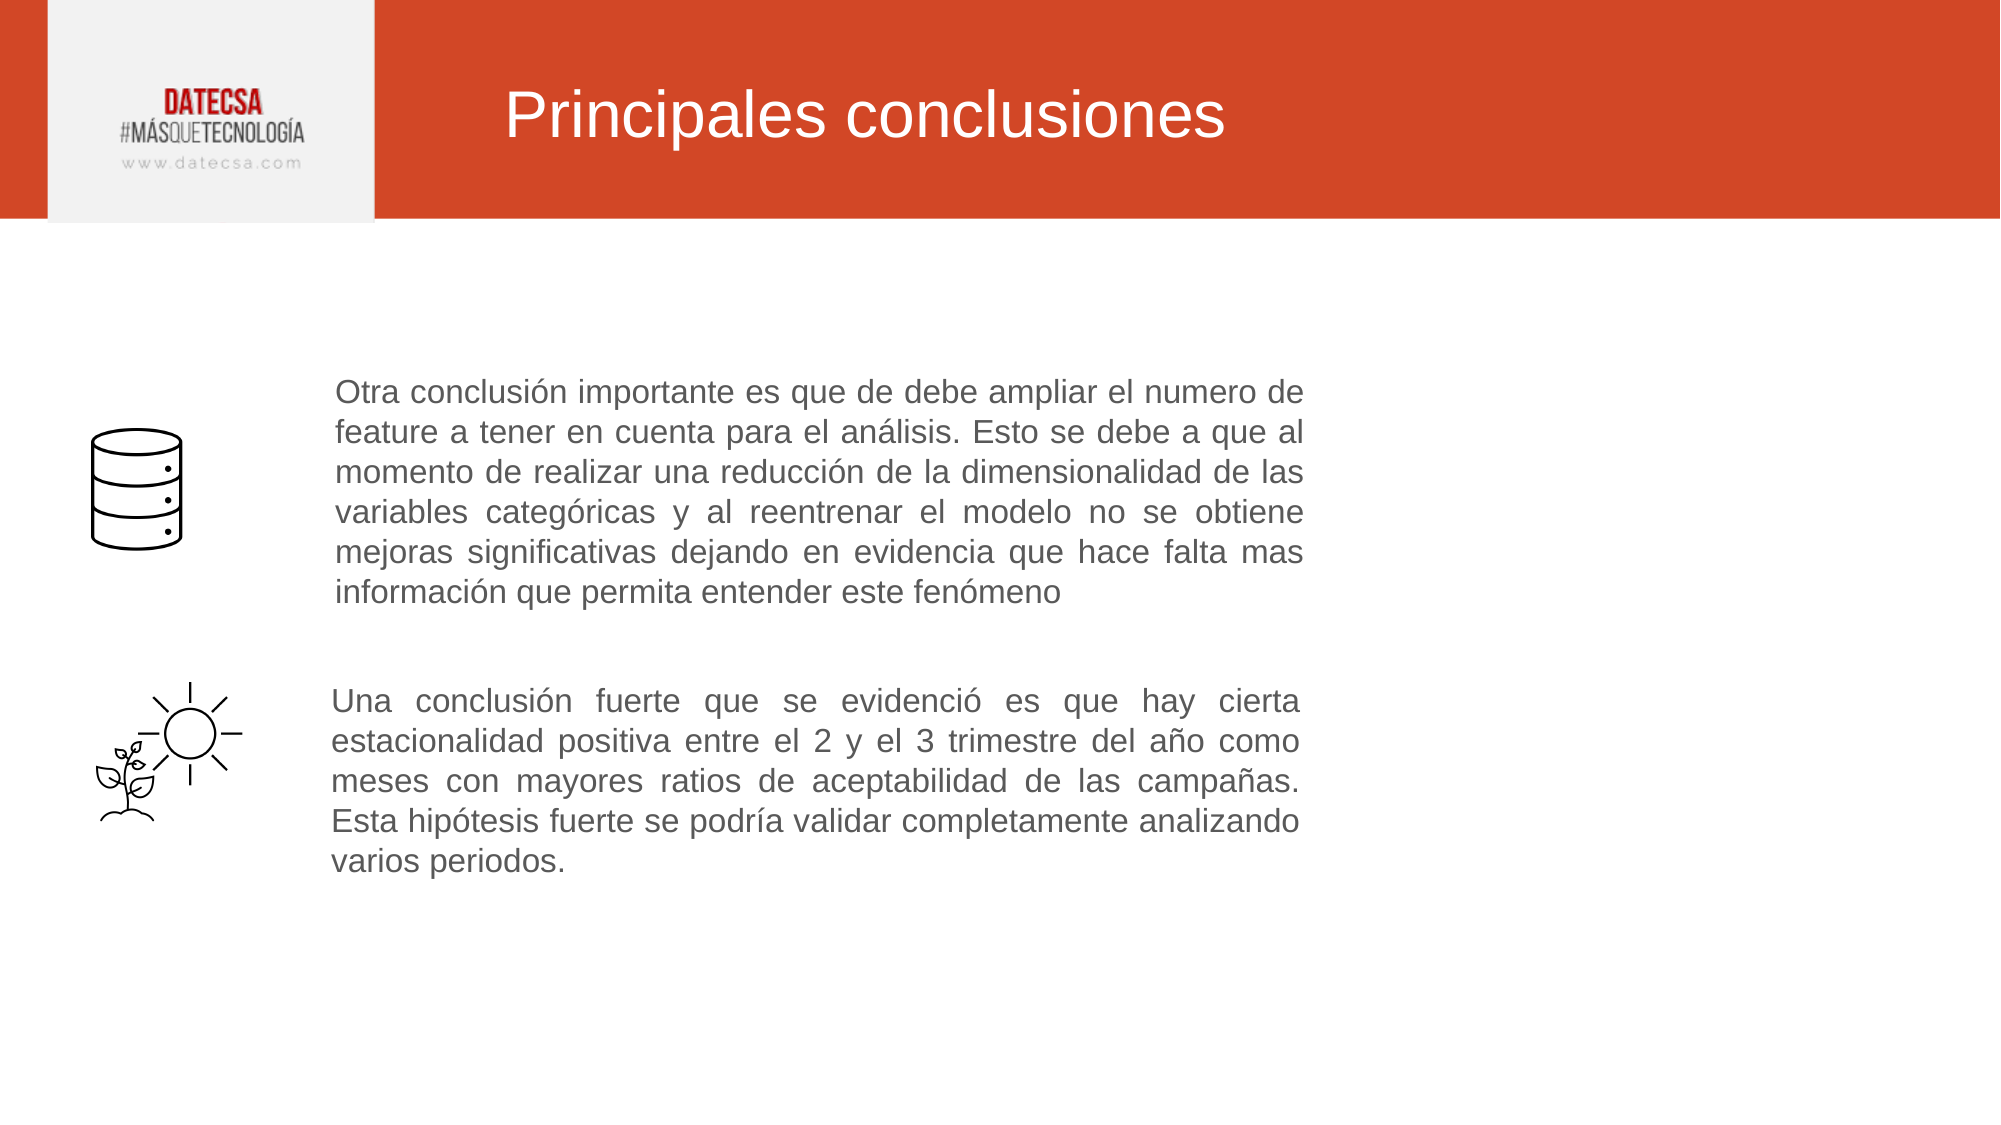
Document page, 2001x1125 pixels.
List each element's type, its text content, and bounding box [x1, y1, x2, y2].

text_box Otra conclusión importante es que de debe ampliar el numero de feature a tener en cuenta para el análisis. Esto se debe a que al momento de realizar una reducción de la dimensionalidad de las variables categóricas y al reentrenar el modelo no se obtiene mejoras significativas dejando en evidencia que hace falta mas información que permita entender este fenómeno [320, 362, 1321, 618]
picture [47, 0, 375, 223]
title Principales conclusiones [489, 63, 1900, 158]
picture [61, 412, 212, 563]
text_box Una conclusión fuerte que se evidenció es que hay cierta estacionalidad positiva entre el 2 y el 3 trimestre del año como meses con mayores ratios de aceptabilidad de las campañas. Esta hipótesis fuerte se podría validar completamente analizando varios periodos. [316, 672, 1317, 887]
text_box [77, 677, 247, 828]
